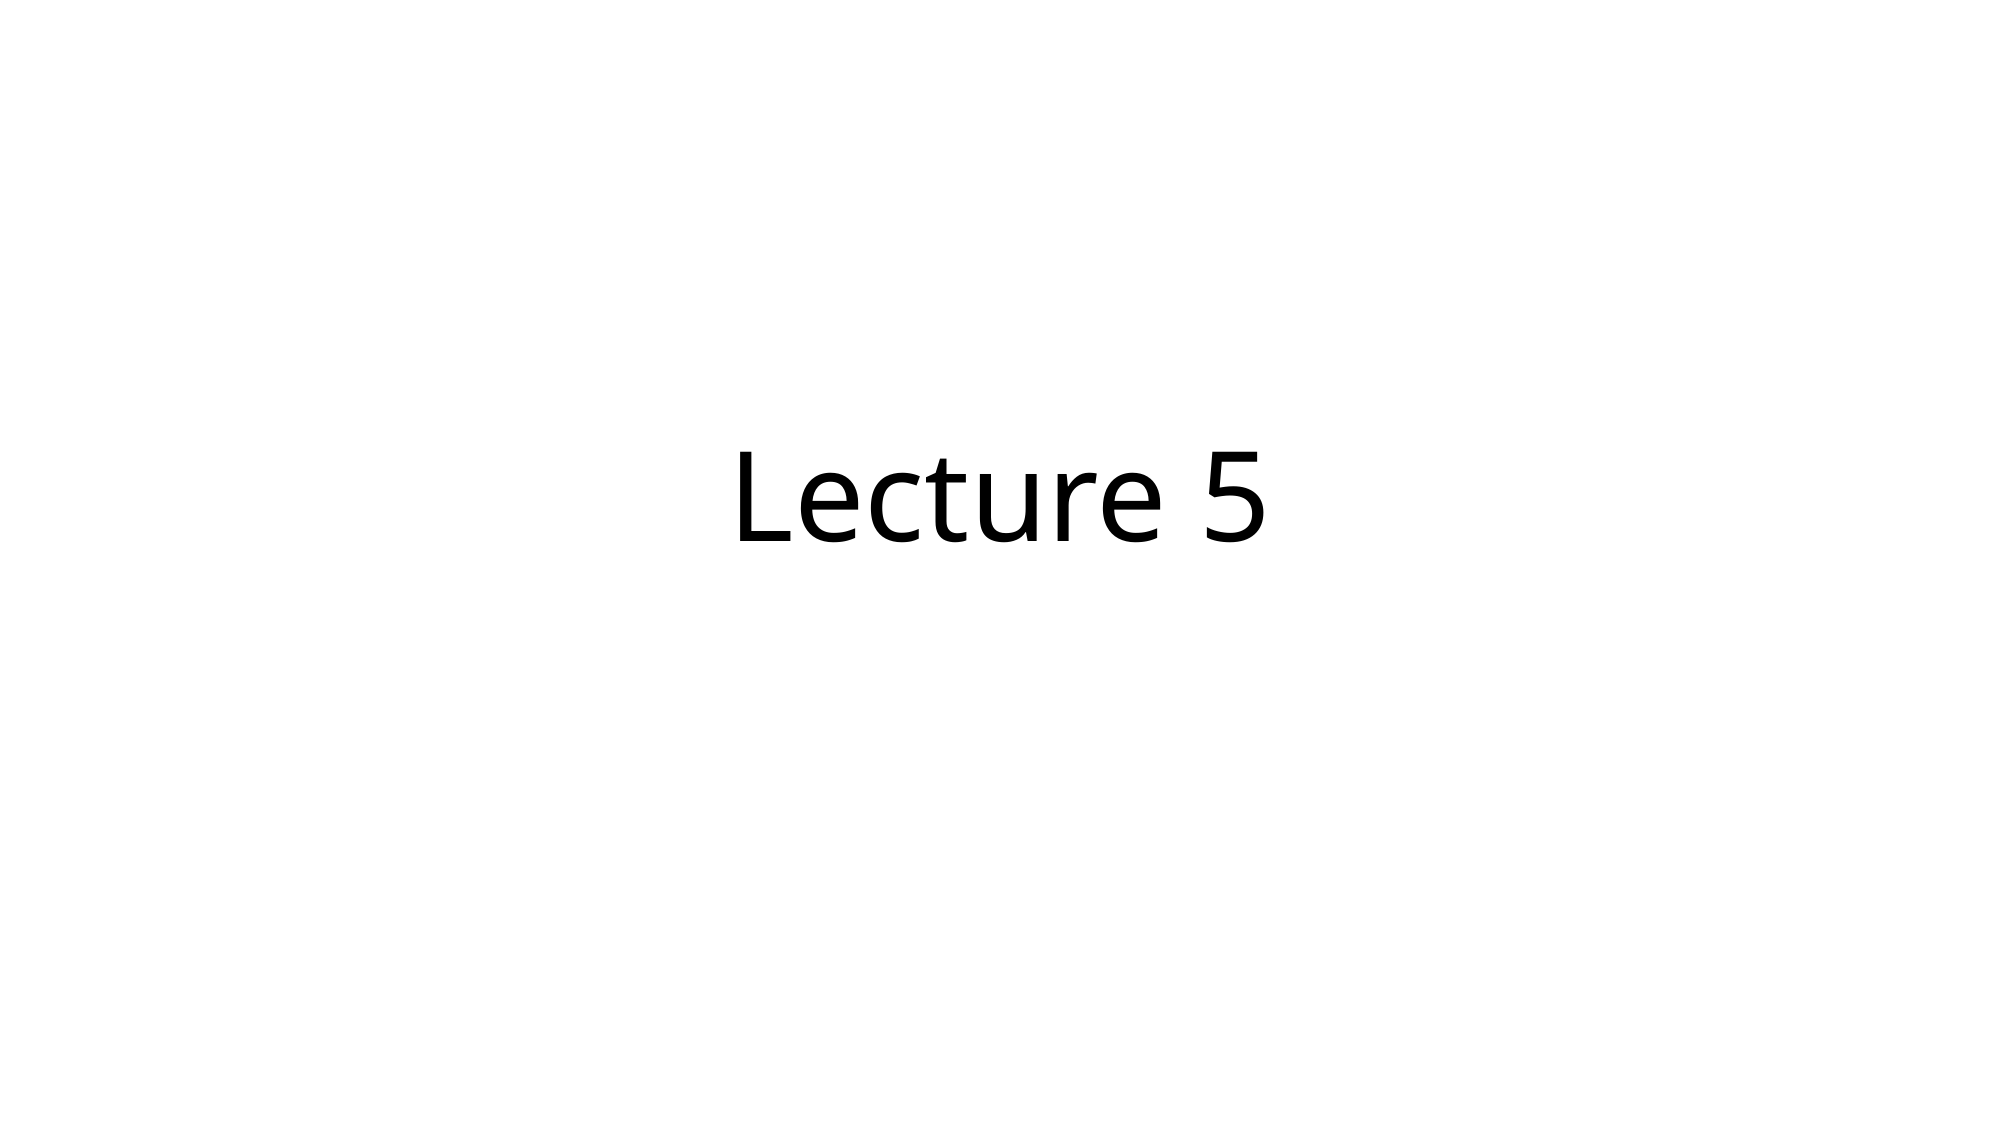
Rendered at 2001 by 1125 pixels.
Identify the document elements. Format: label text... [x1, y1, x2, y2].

title Lecture 5 [249, 184, 1750, 576]
